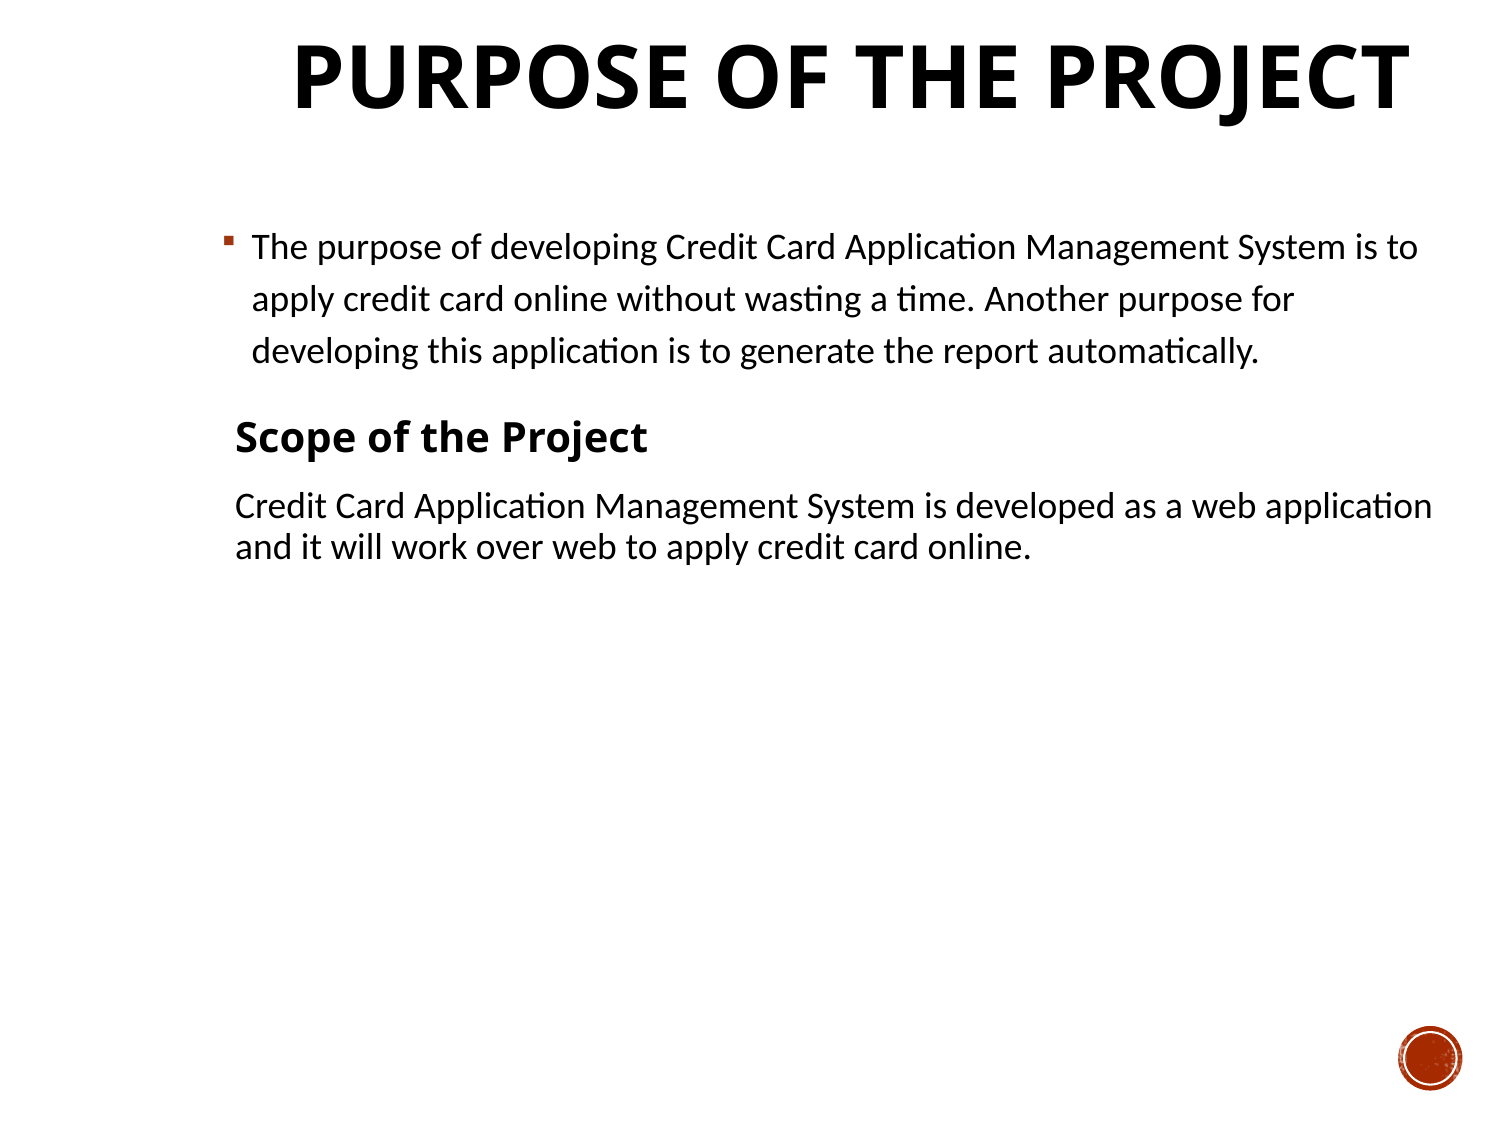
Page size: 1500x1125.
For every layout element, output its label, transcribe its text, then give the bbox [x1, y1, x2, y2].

list The purpose of developing Credit Card Application Management System is to apply credit card online without wasting a time. Another purpose for developing this application is to generate the report automatically. Scope of the Project Credit Card Application Management System is developed as a web application and it will work over web to apply credit card online. [206, 208, 1466, 1125]
title Purpose of the Project [235, 0, 1466, 161]
